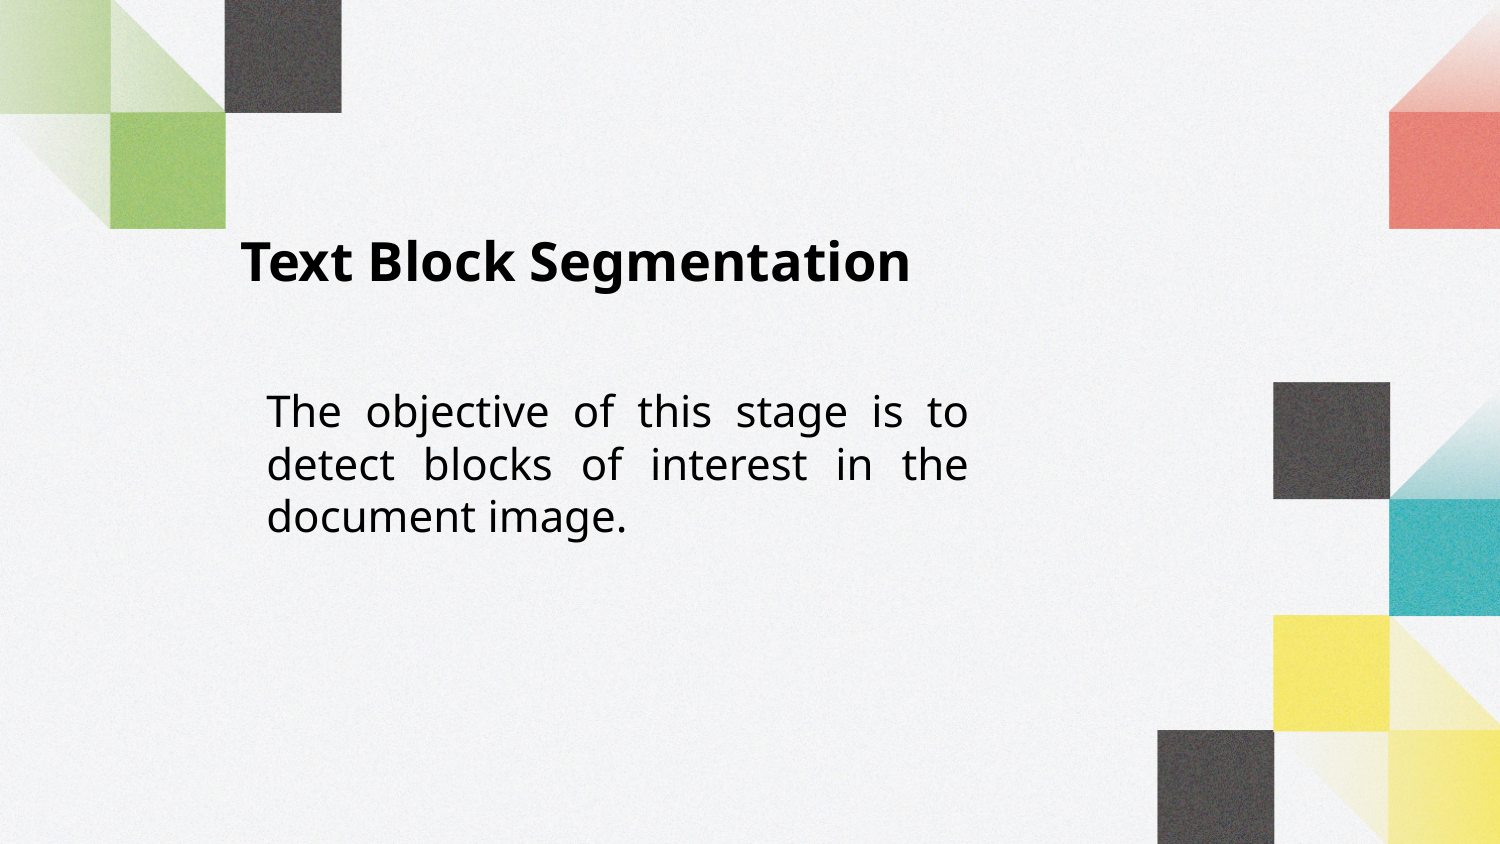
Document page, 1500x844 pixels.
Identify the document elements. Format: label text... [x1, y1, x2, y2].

subtitle The objective of this stage is to detect blocks of interest in the document image. [250, 260, 986, 666]
title Text Block Segmentation [150, 177, 1134, 339]
picture [0, 0, 1500, 844]
